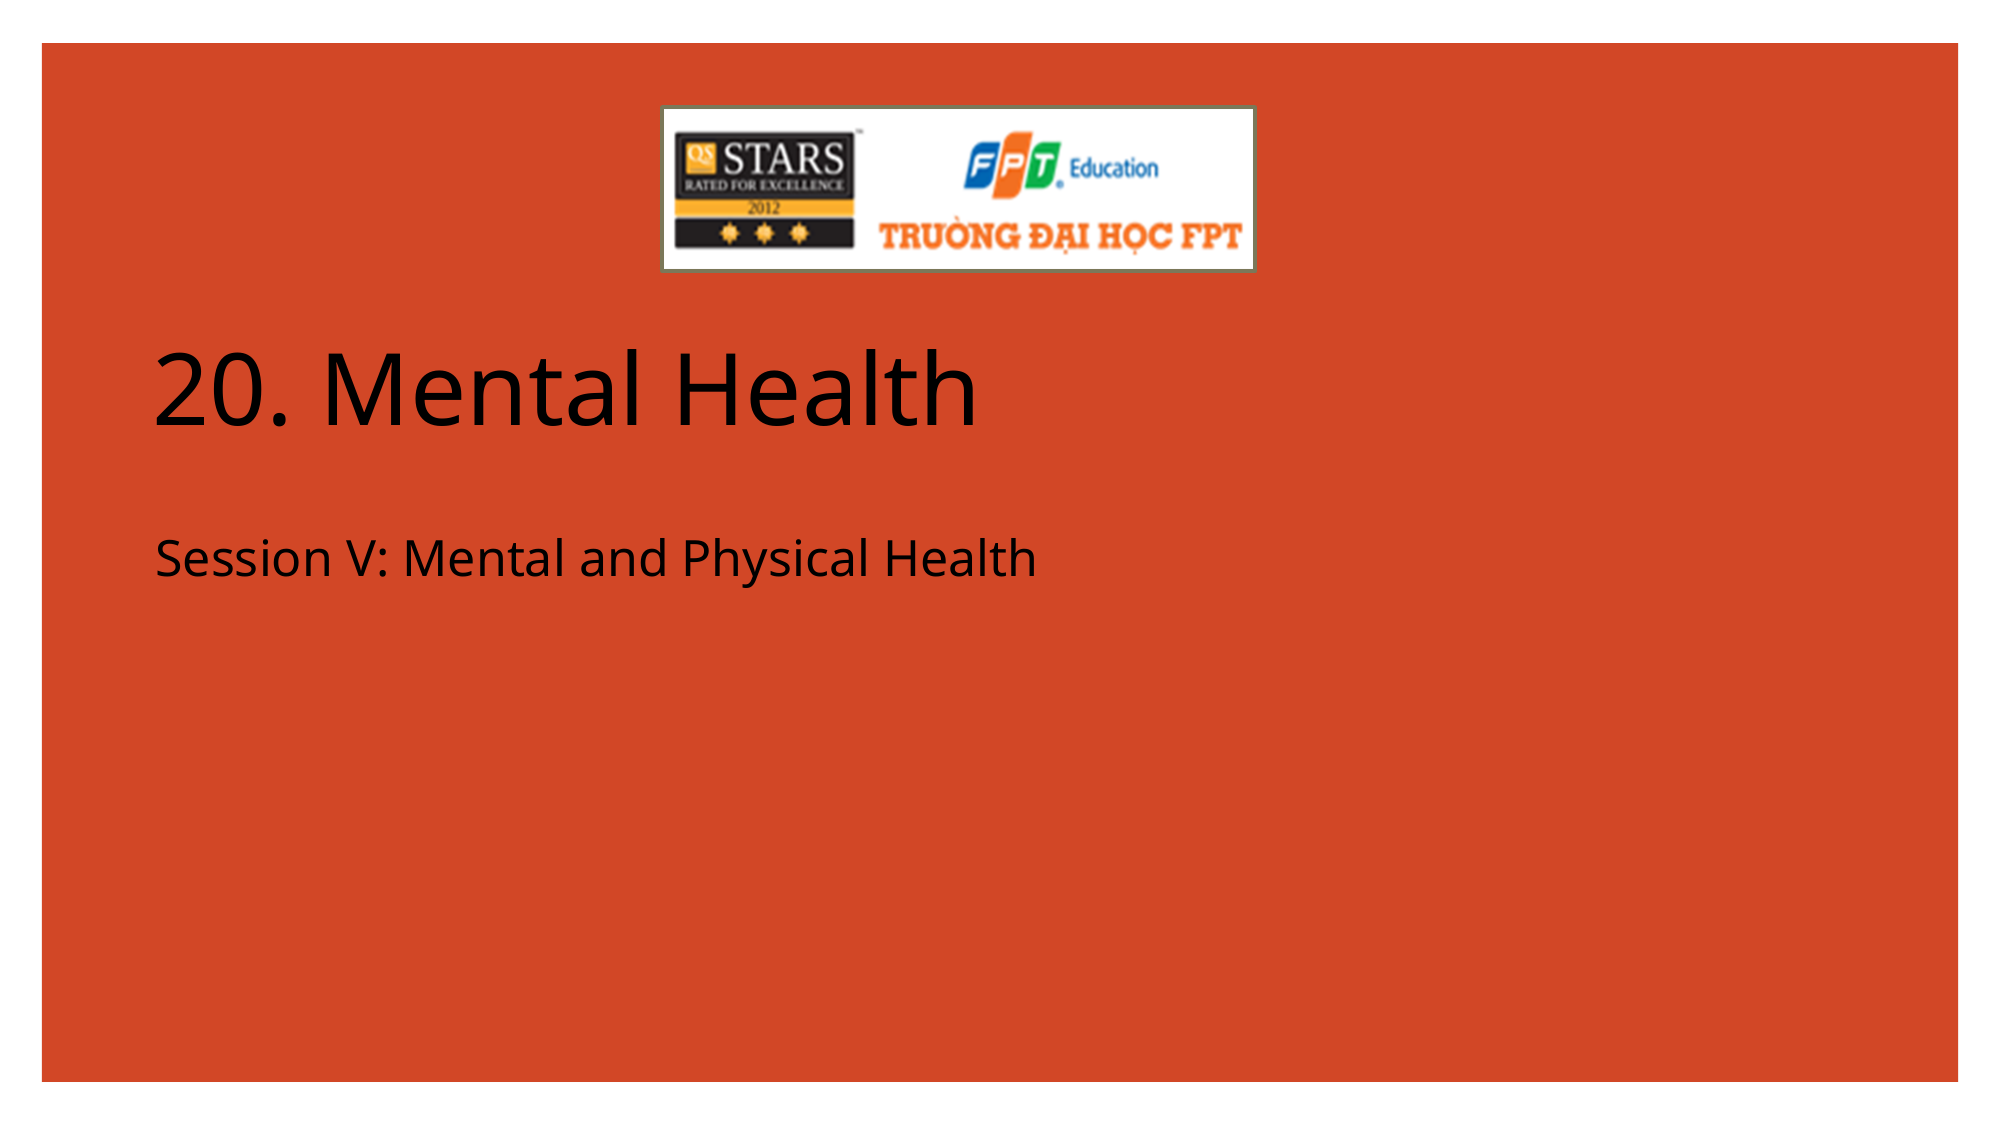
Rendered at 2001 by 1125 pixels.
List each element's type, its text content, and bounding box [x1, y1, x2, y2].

subtitle Session V: Mental and Physical Health [140, 481, 1713, 668]
picture [660, 105, 1258, 274]
title 20. Mental Health [137, 190, 1863, 583]
